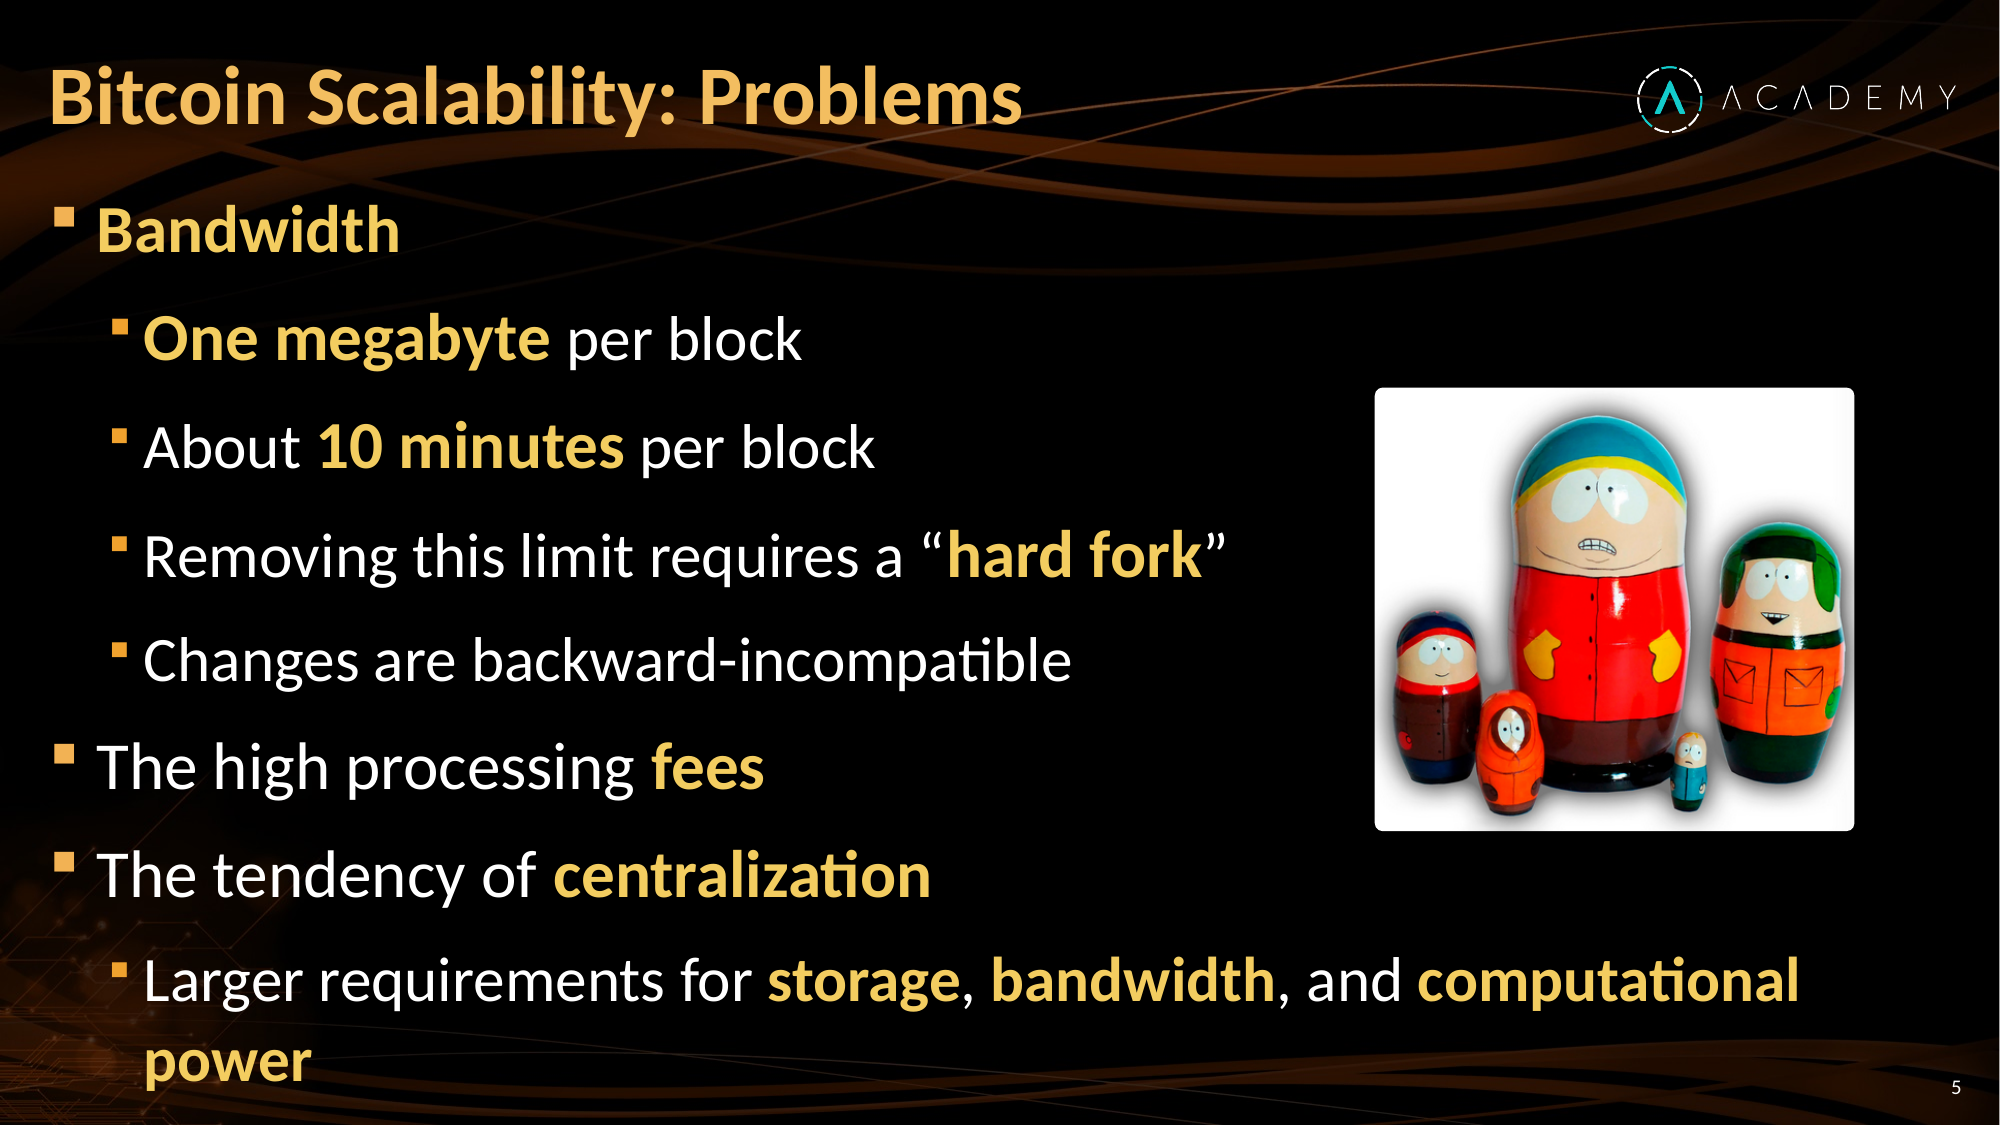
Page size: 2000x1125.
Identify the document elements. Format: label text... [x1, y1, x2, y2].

picture [0, 0, 2000, 1125]
list Bandwidth One megabyte per block About 10 minutes per block Removing this limit requires a “hard fork” Changes are backward-incompatible The high processing fees The tendency of centralization Larger requirements for storage, bandwidth, and computational power [31, 174, 1968, 1103]
title Bitcoin Scalability: Problems [30, 6, 1602, 189]
